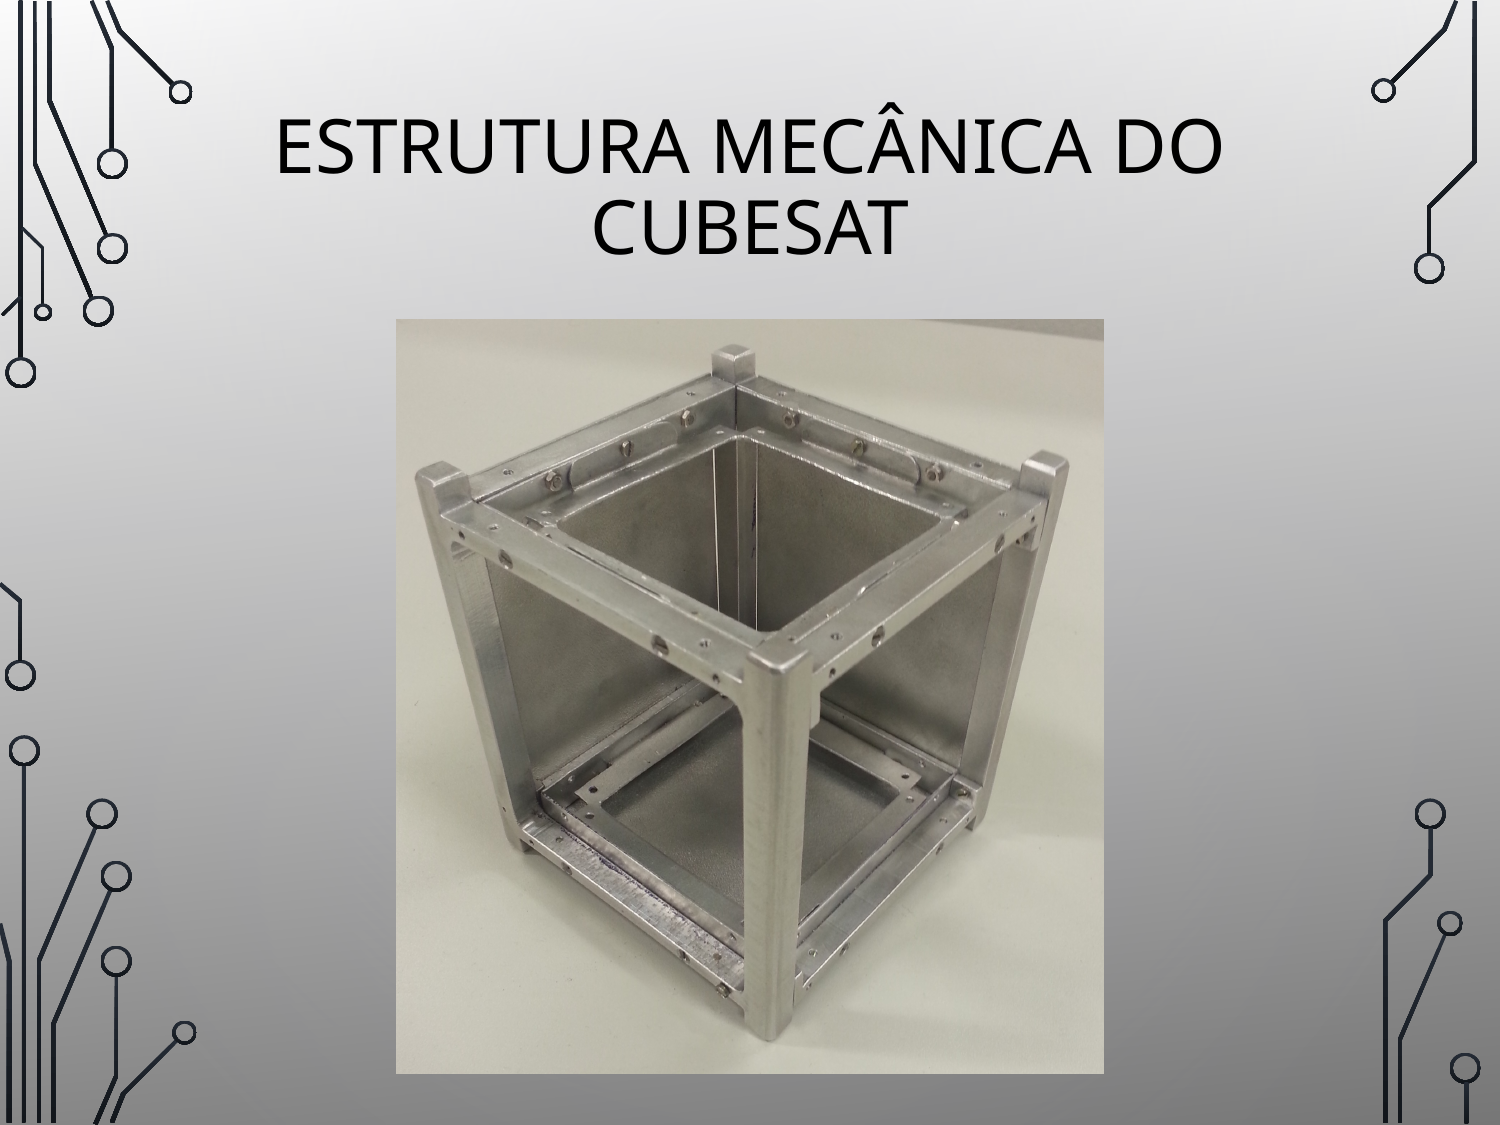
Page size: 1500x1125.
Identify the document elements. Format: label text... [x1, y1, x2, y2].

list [395, 319, 1104, 1074]
title Estrutura Mecânica do cubesat [140, 101, 1360, 344]
